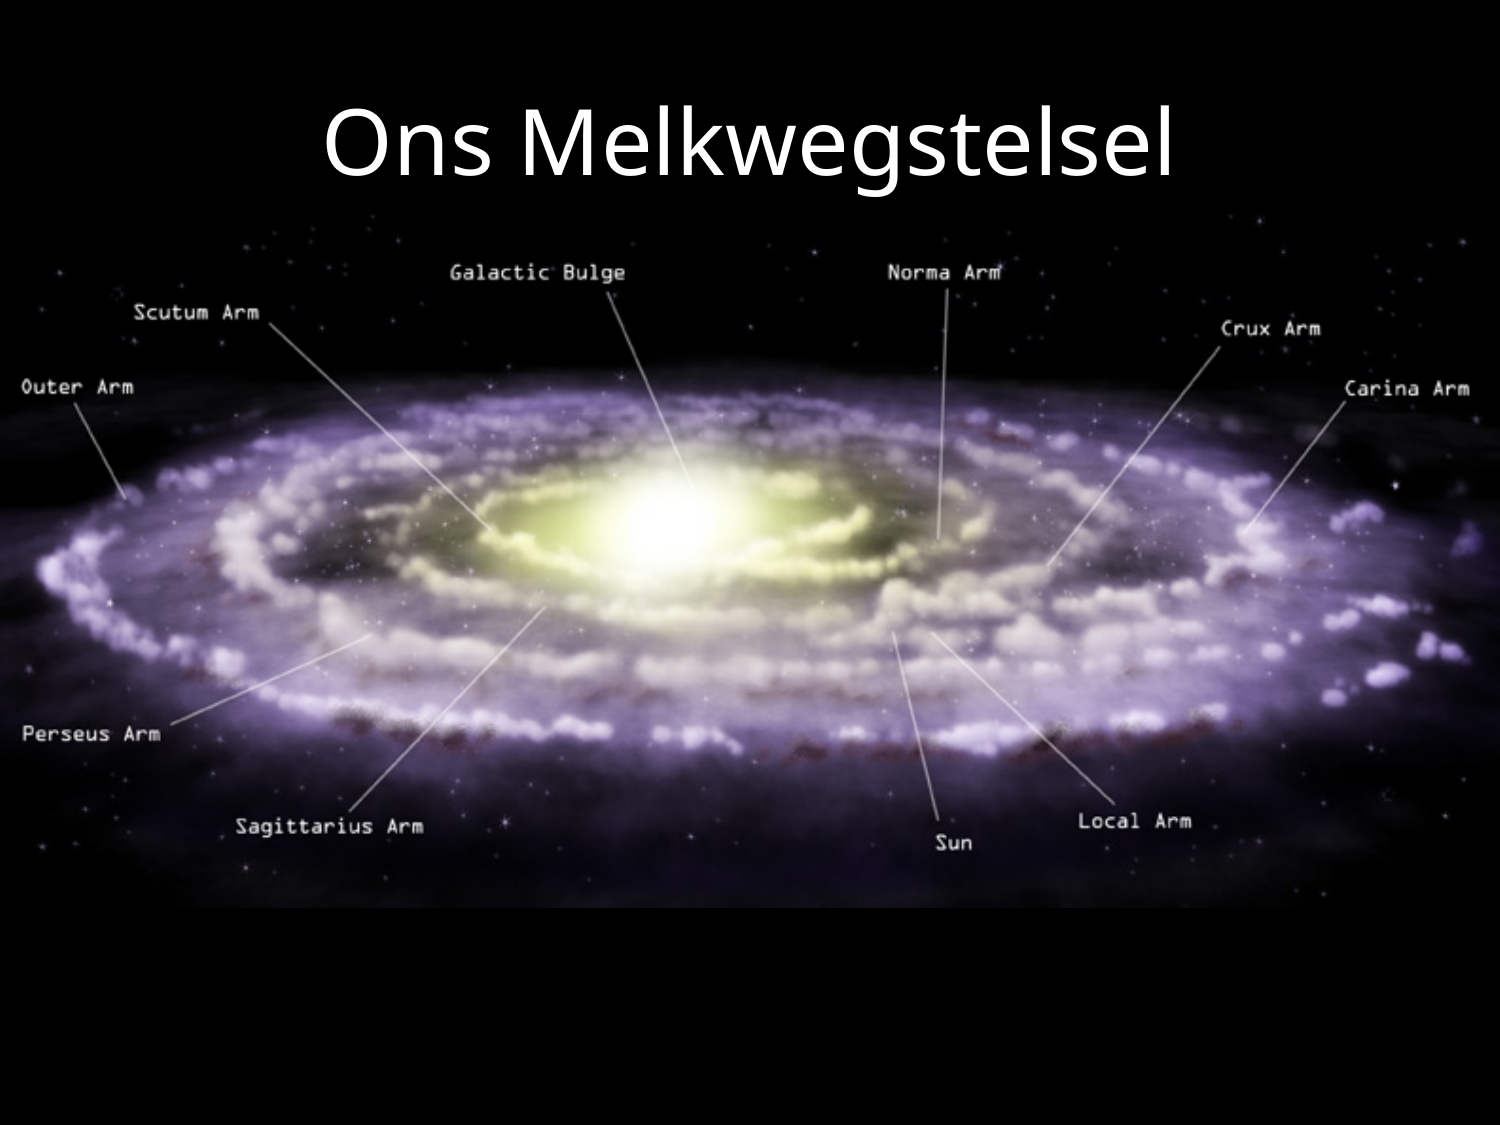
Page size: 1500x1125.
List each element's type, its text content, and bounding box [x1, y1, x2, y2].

title Ons Melkwegstelsel [75, 45, 1425, 212]
picture [0, 214, 1500, 908]
